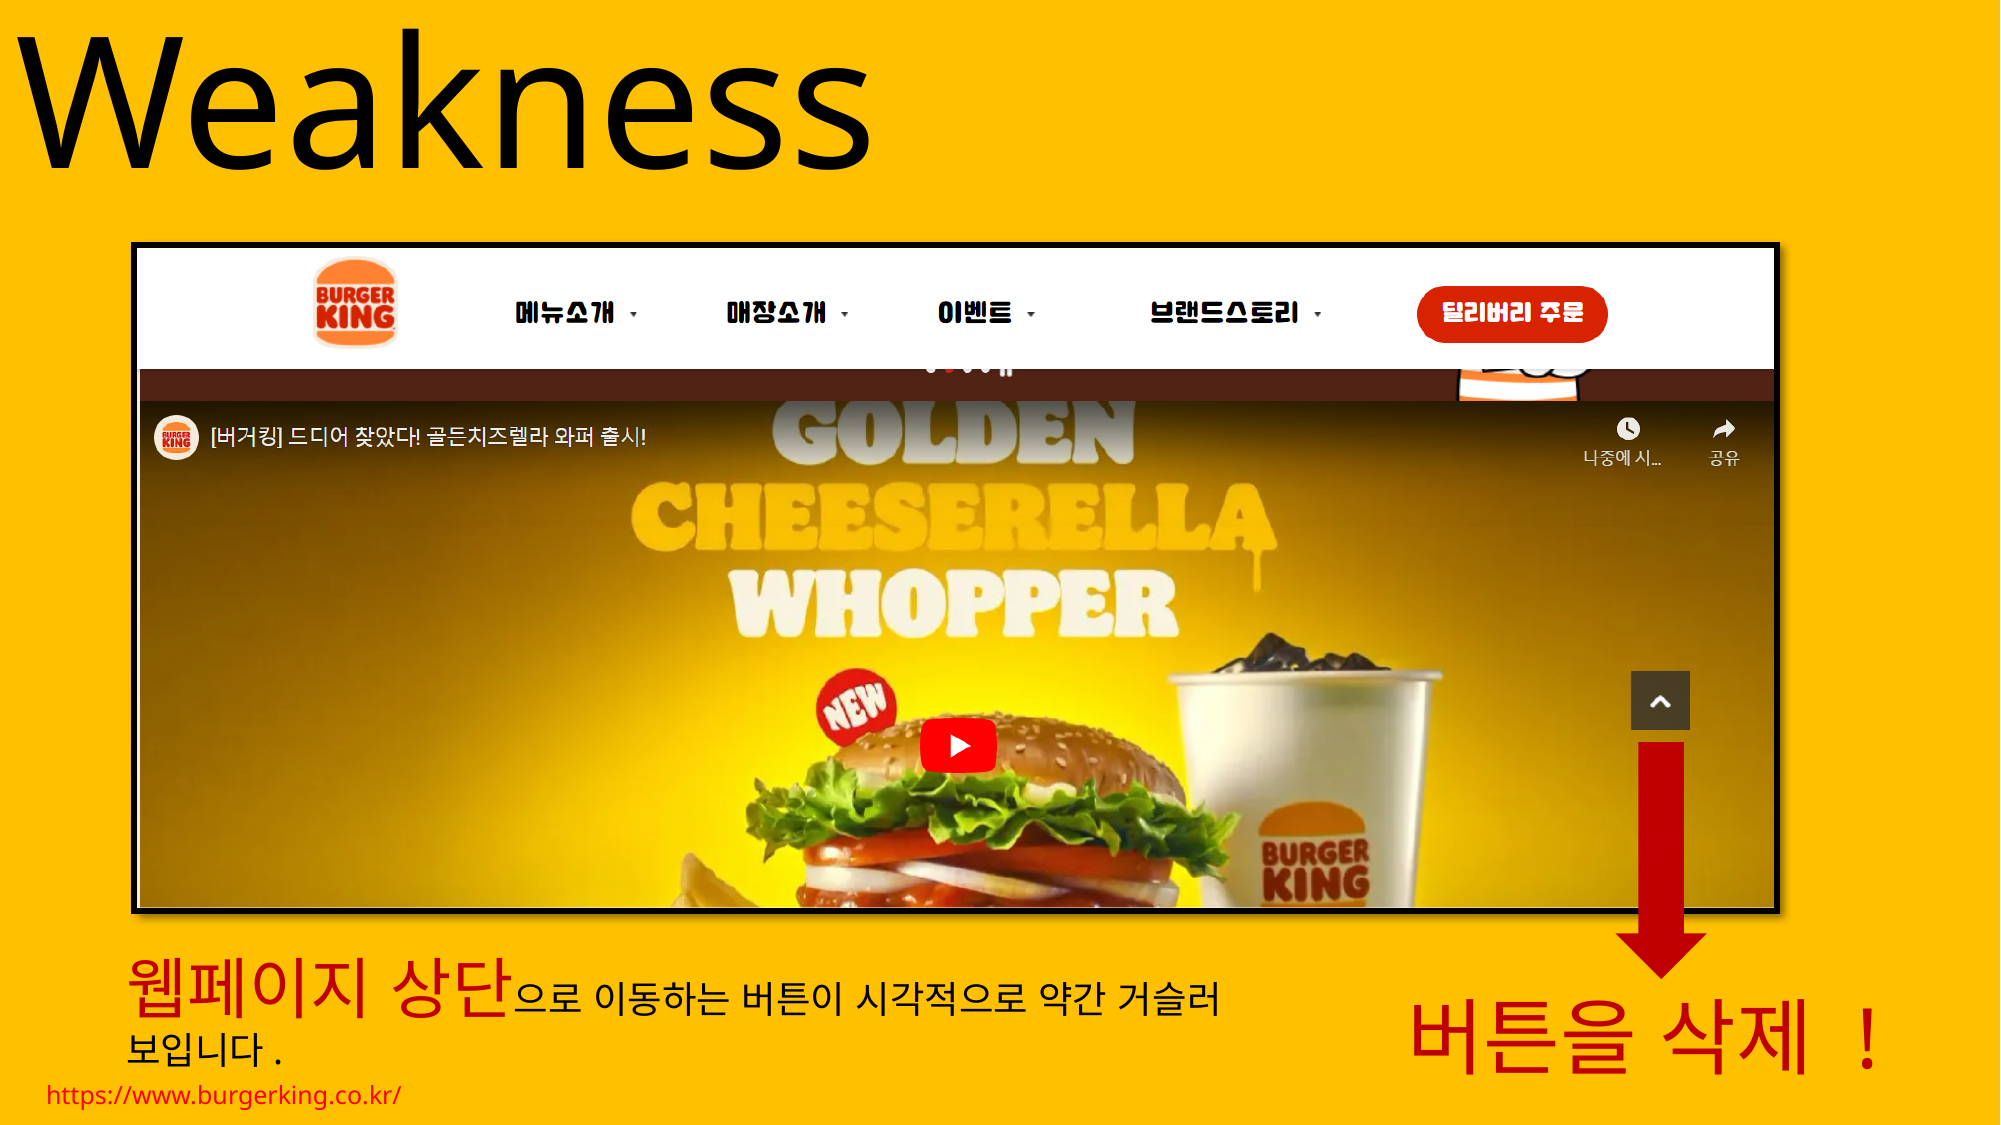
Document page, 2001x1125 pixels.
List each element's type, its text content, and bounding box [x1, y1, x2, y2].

text_box https://www.burgerking.co.kr/ [0, 1065, 449, 1125]
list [137, 248, 1774, 908]
text_box 웹페이지 상단으로 이동하는 버튼이 시각적으로 약간 거슬러 보입니다. [111, 939, 1381, 1080]
text_box [1615, 908, 1707, 980]
text_box 버튼을 삭제 ! [1392, 977, 1910, 1093]
title Weakness [0, 0, 1725, 219]
